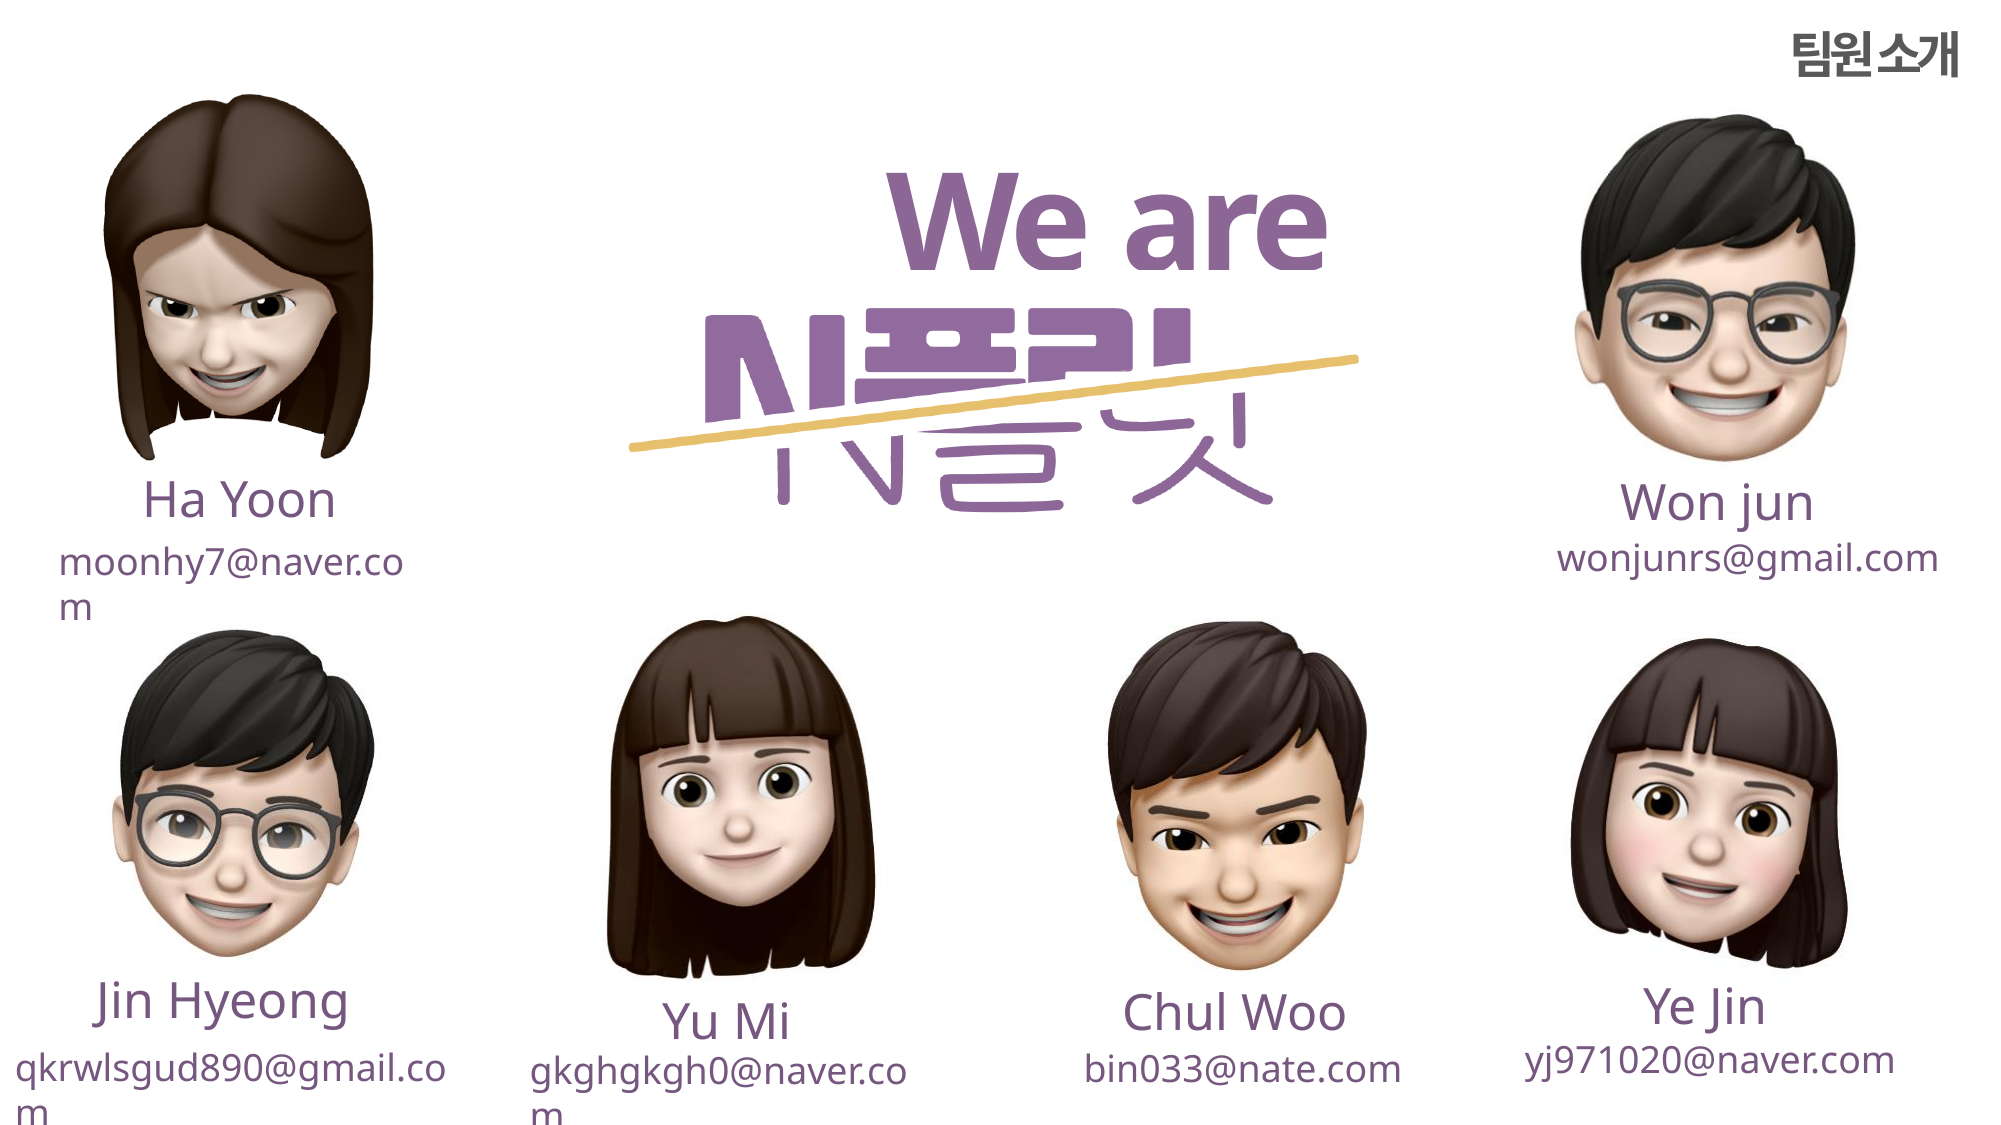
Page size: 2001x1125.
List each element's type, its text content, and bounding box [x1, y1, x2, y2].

text_box wonjunrs@gmail.com [1542, 526, 2000, 587]
text_box Chul Woo [1107, 985, 1363, 1038]
text_box Ye Jin [1628, 989, 1783, 1028]
text_box Yu Mi [648, 990, 807, 1039]
text_box Jin Hyeong [81, 961, 365, 1036]
picture [616, 270, 1376, 551]
text_box We are [859, 126, 1342, 270]
picture [96, 84, 391, 475]
picture [93, 608, 396, 982]
text_box moonhy7@naver.com [43, 530, 446, 636]
text_box Won jun [1605, 471, 1831, 526]
picture [1564, 100, 1872, 471]
text_box Ha Yoon [127, 475, 353, 530]
text_box 팀원 소개 [1552, 15, 1977, 91]
picture [601, 605, 895, 990]
text_box gkghgkgh0@naver.com [514, 1039, 932, 1125]
picture [1088, 618, 1416, 985]
text_box qkrwlsgud890@gmail.com [0, 1036, 476, 1125]
picture [1555, 630, 1856, 989]
text_box yj971020@naver.com [1510, 1028, 2000, 1089]
text_box bin033@nate.com [1068, 1038, 1839, 1098]
